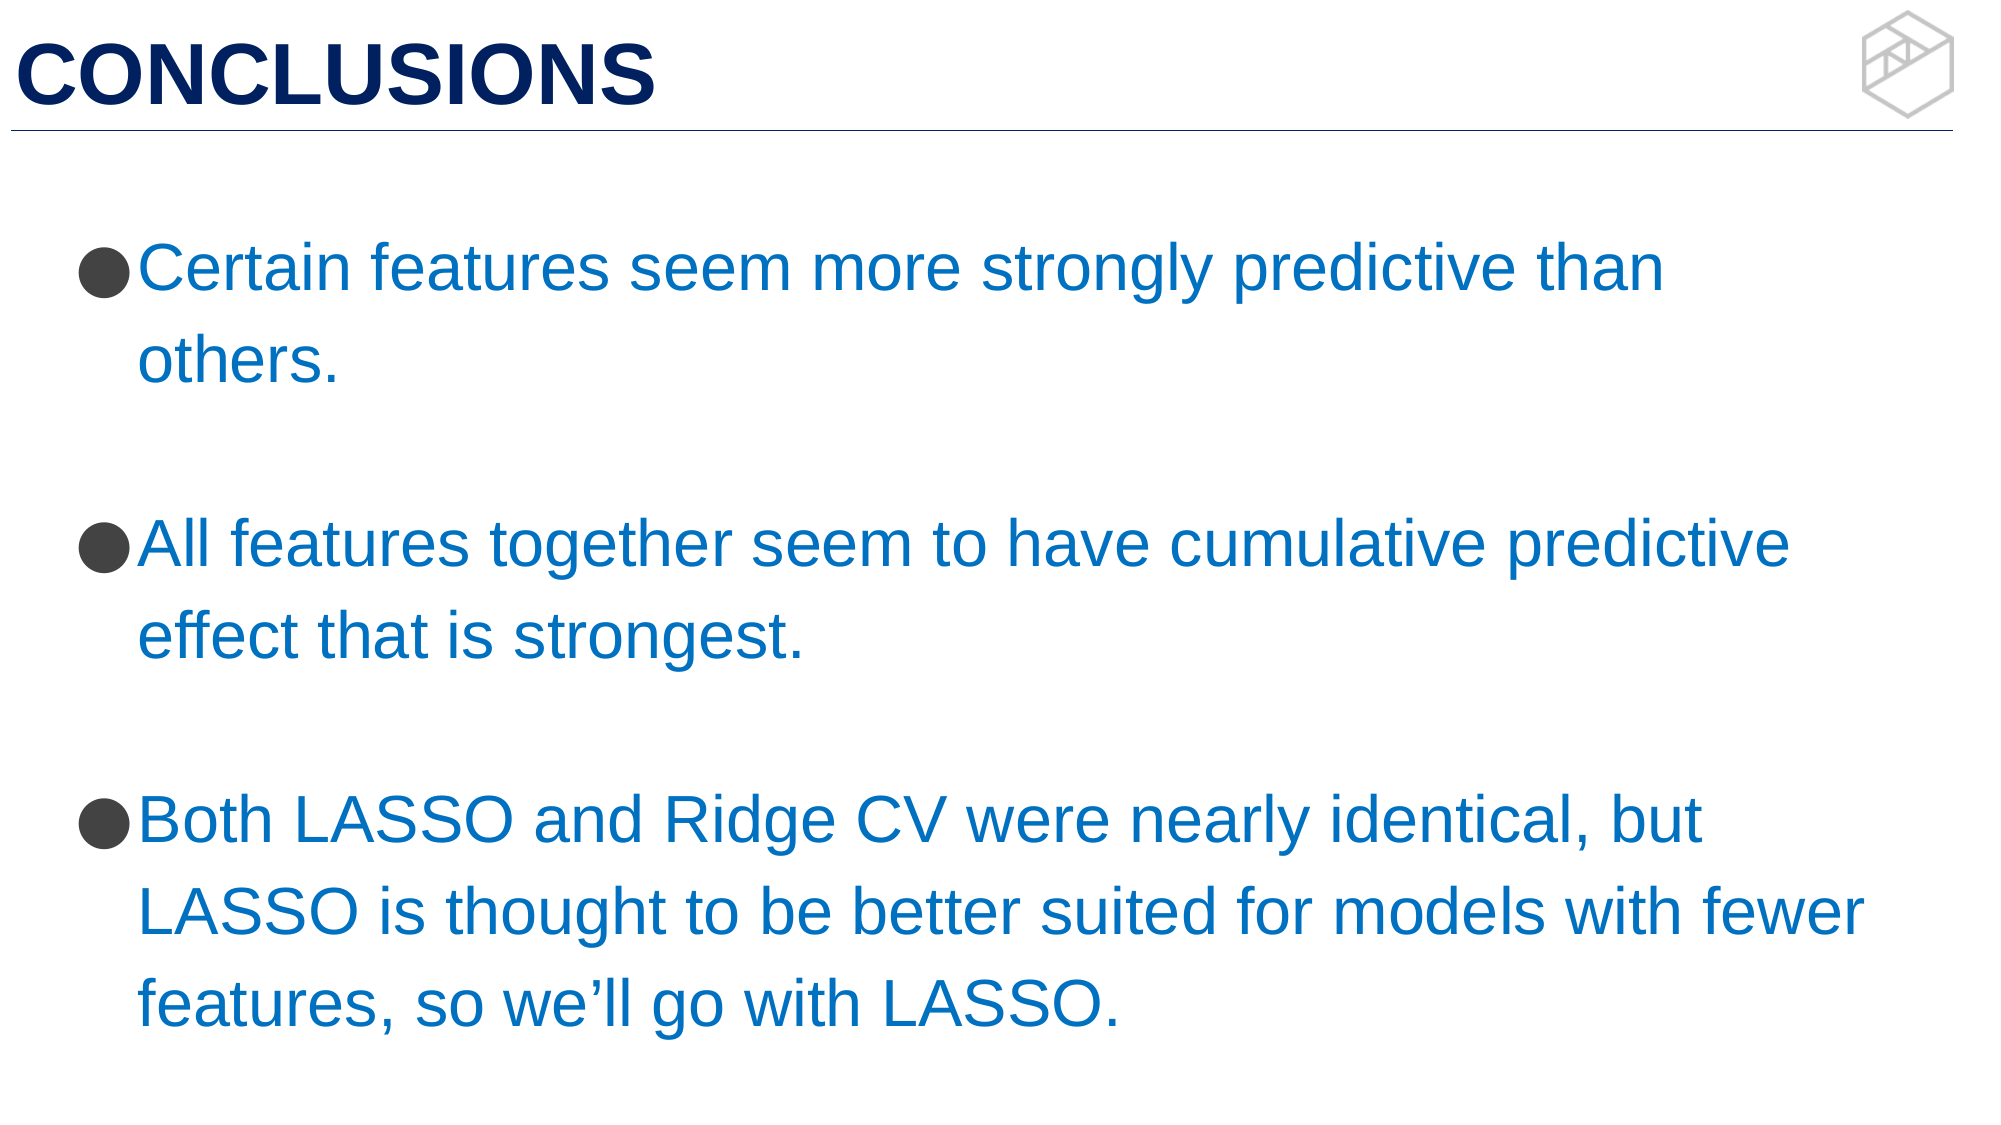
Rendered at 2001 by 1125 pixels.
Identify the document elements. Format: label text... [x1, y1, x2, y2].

picture [1862, 10, 1954, 119]
title CONCLUSIONS [0, 21, 1090, 131]
text_box Certain features seem more strongly predictive than others. All features together seem to have cumulative predictive effect that is strongest. Both LASSO and Ridge CV were nearly identical, but LASSO is thought to be better suited for models with fewer features, so we’ll go with LASSO. [47, 197, 1896, 1070]
